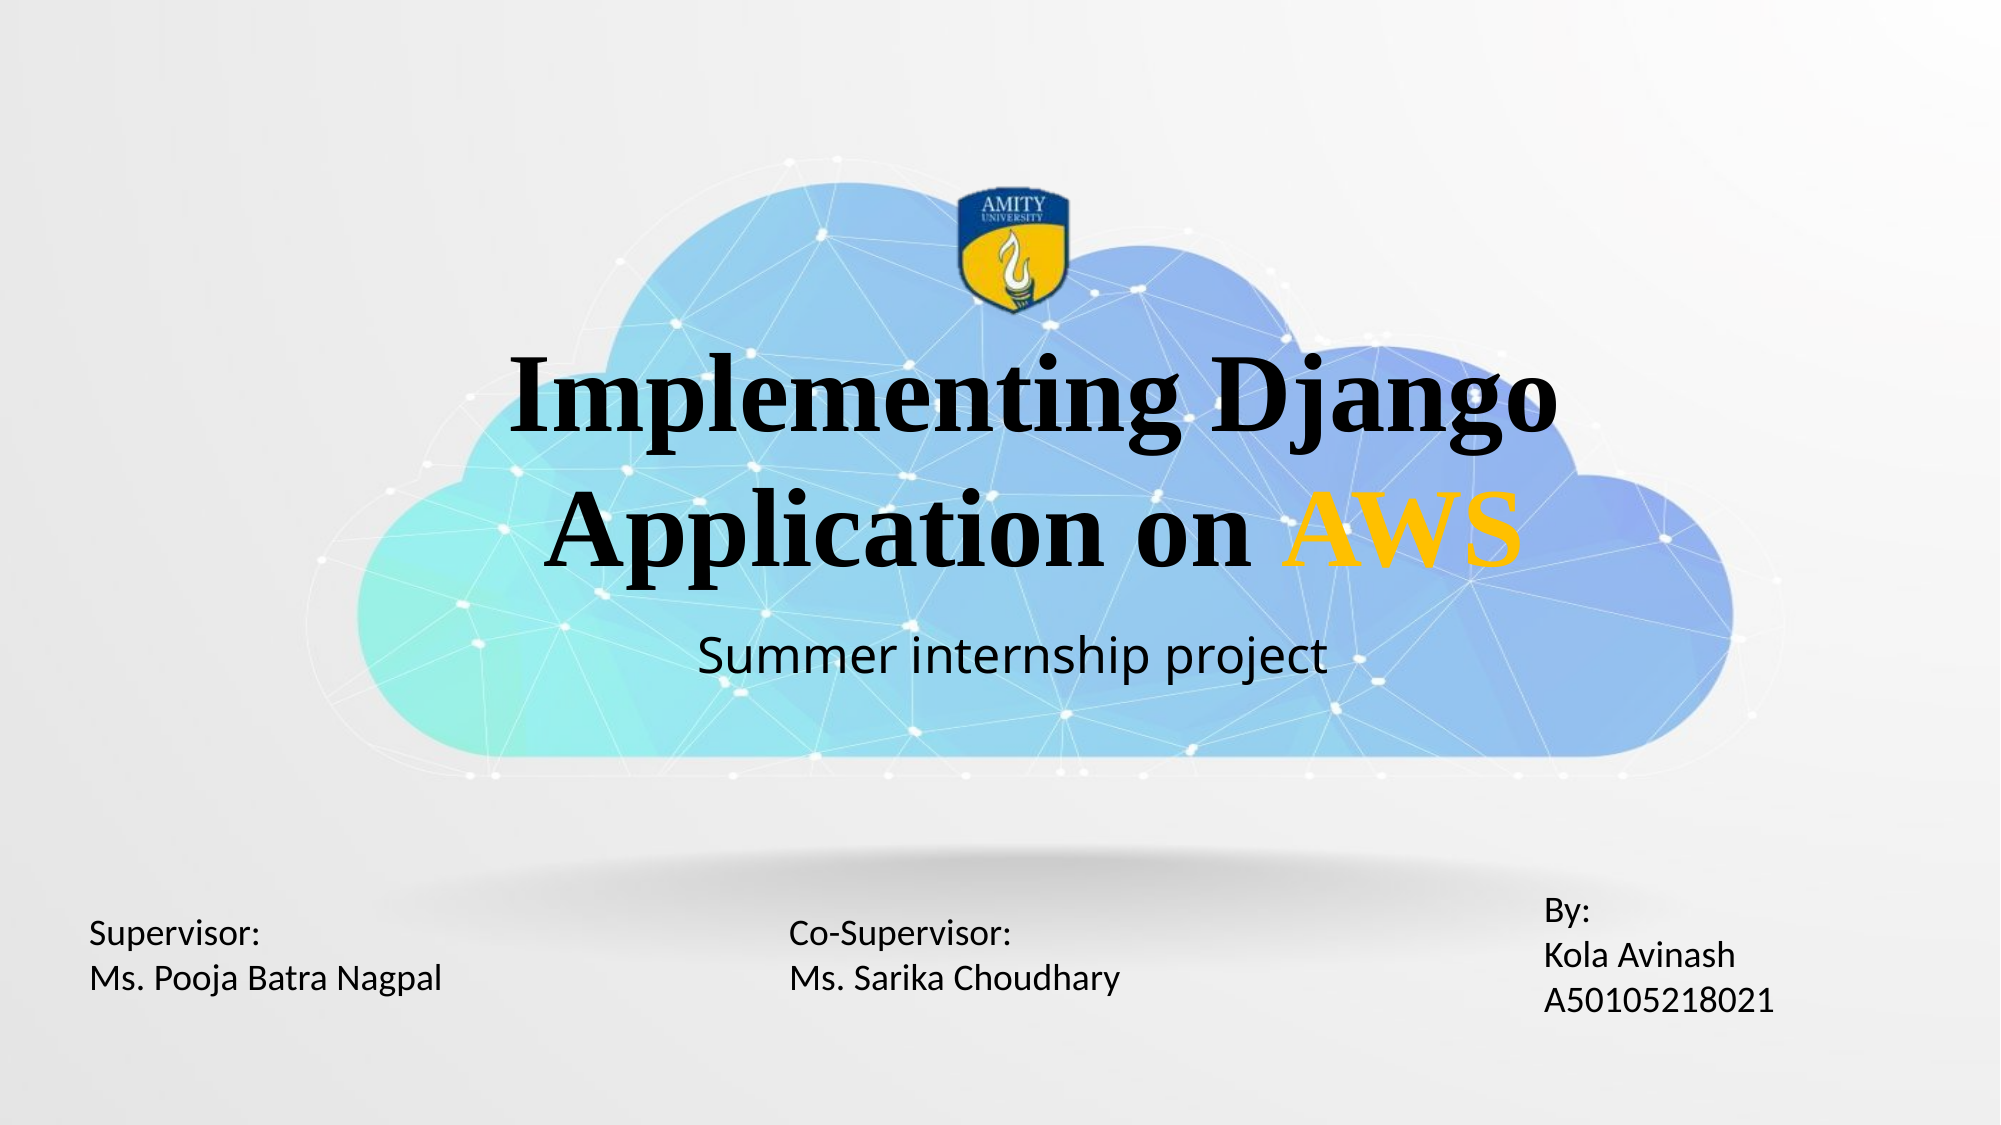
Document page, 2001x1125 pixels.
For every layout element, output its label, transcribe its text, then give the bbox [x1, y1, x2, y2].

text_box Implementing Django Application on AWS [369, 311, 1700, 597]
text_box Summer internship project [550, 622, 1476, 768]
text_box By: Kola Avinash A50105218021 [1529, 877, 1790, 1028]
picture [940, 181, 1086, 323]
text_box Supervisor: Ms. Pooja Batra Nagpal [74, 900, 458, 1006]
text_box Co-Supervisor: Ms. Sarika Choudhary [774, 900, 1136, 1006]
